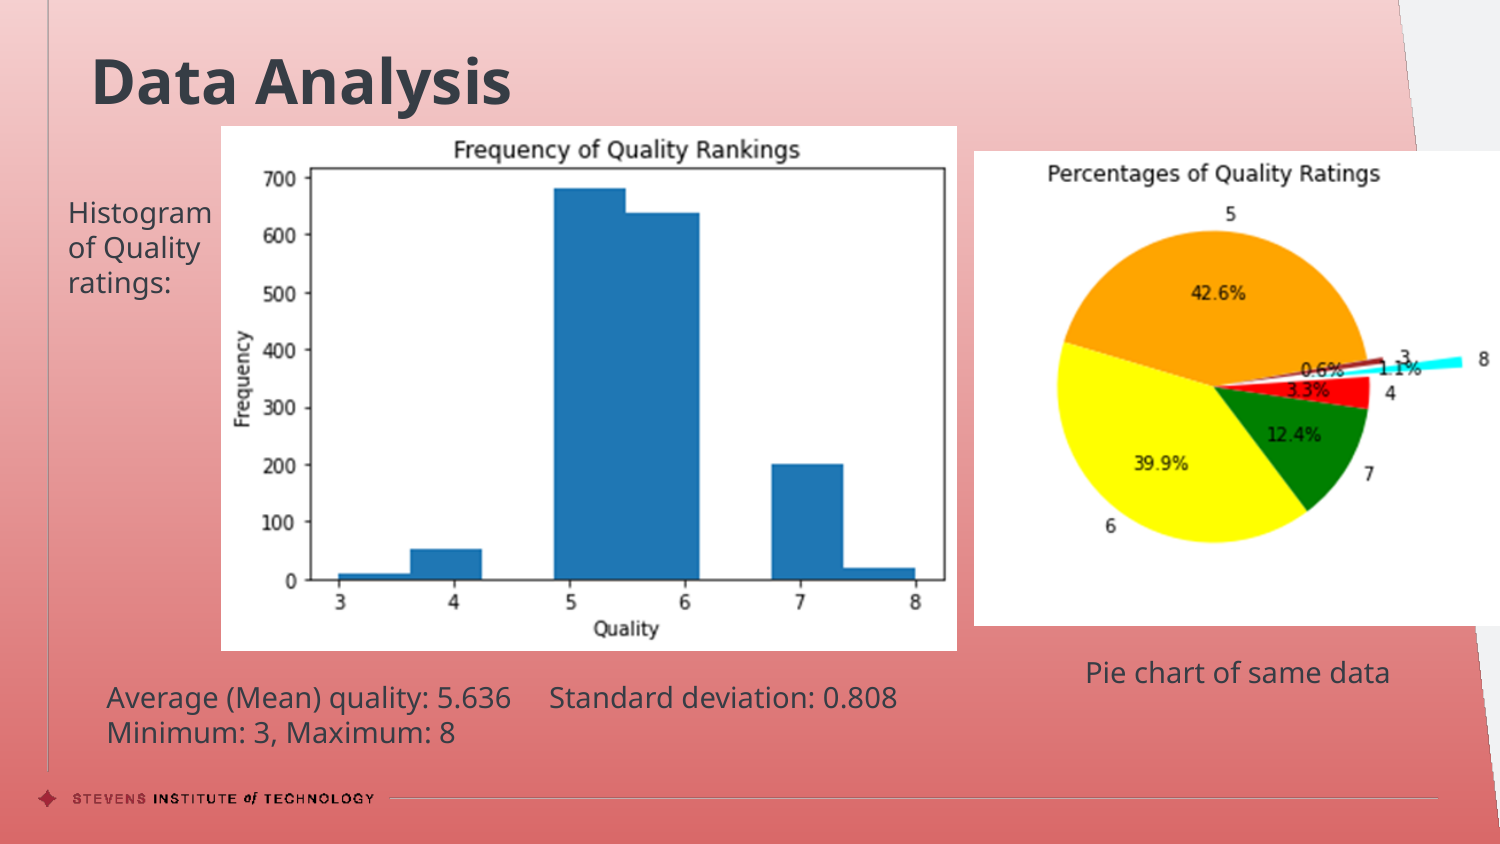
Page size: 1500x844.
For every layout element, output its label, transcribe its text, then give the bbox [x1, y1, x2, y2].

text_box Average (Mean) quality: 5.636 Standard deviation: 0.808 Minimum: 3, Maximum: 8 [91, 664, 990, 794]
text_box Histogram of Quality ratings: [52, 179, 215, 377]
picture [0, 0, 1500, 844]
title Data Analysis [79, 44, 1397, 208]
text_box Pie chart of same data [1069, 639, 1431, 722]
